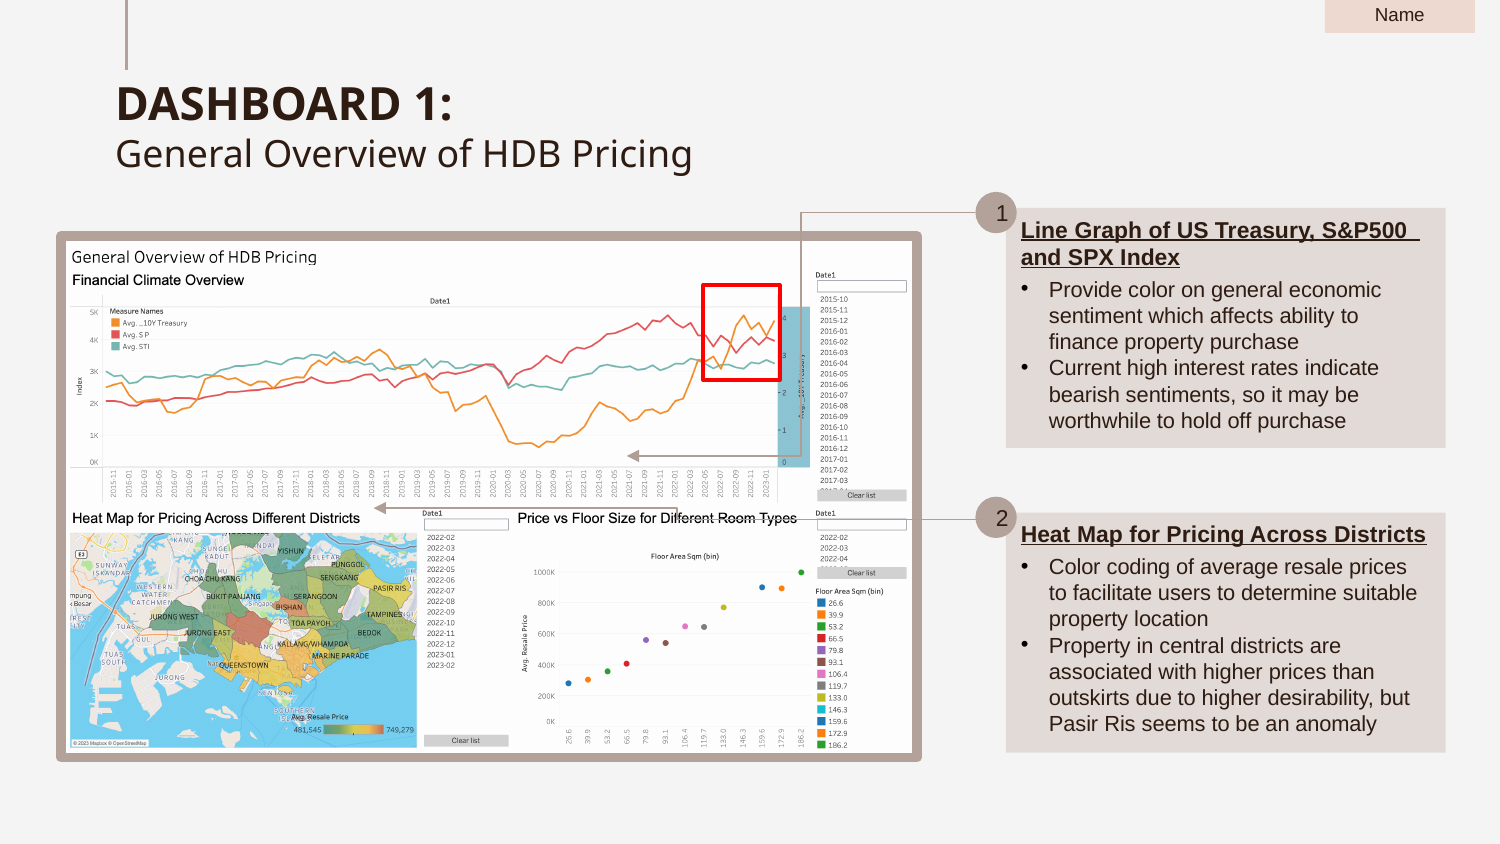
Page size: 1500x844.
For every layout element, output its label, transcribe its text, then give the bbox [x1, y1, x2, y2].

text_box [373, 507, 981, 520]
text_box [975, 191, 1446, 449]
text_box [975, 496, 1446, 753]
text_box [626, 212, 976, 457]
text_box DASHBOARD 1: General Overview of HDB Pricing [100, 59, 932, 215]
picture [65, 240, 913, 754]
